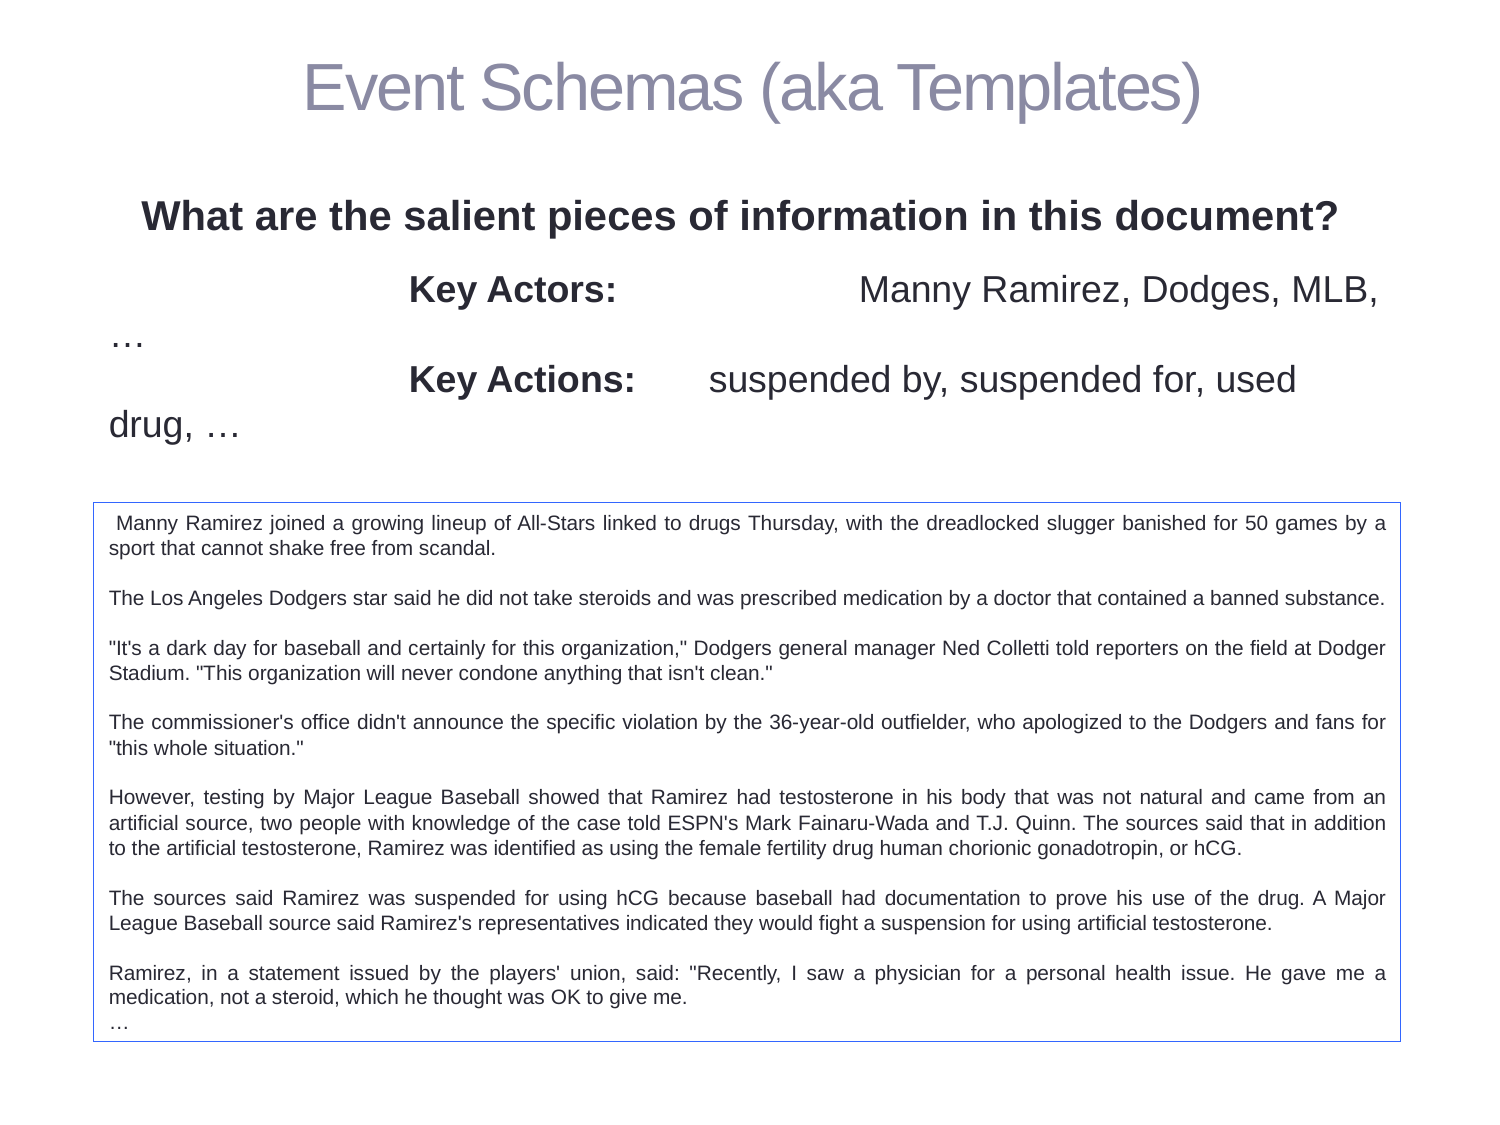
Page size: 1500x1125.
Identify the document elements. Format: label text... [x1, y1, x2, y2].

title Event Schemas (aka Templates) [55, 2, 1451, 166]
text_box What are the salient pieces of information in this document? [80, 181, 1401, 247]
text_box Key Actors: Manny Ramirez, Dodges, MLB, … Key Actions: suspended by, suspended for, used drug, … [93, 257, 1401, 498]
text_box Manny Ramirez joined a growing lineup of All-Stars linked to drugs Thursday, with the dreadlocked slugger banished for 50 games by a sport that cannot shake free from scandal. The Los Angeles Dodgers star said he did not take steroids and was prescribed medication by a doctor that contained a banned substance. "It's a dark day for baseball and certainly for this organization," Dodgers general manager Ned Colletti told reporters on the field at Dodger Stadium. "This organization will never condone anything that isn't clean." The commissioner's office didn't announce the specific violation by the 36-year-old outfielder, who apologized to the Dodgers and fans for "this whole situation." However, testing by Major League Baseball showed that Ramirez had testosterone in his body that was not natural and came from an artificial source, two people with knowledge of the case told ESPN's Mark Fainaru-Wada and T.J. Quinn. The sources said that in addition to the artificial testosterone, Ramirez was identified as using the female fertility drug human chorionic gonadotropin, or hCG. The sources said Ramirez was suspended for using hCG because baseball had documentation to prove his use of the drug. A Major League Baseball source said Ramirez's representatives indicated they would fight a suspension for using artificial testosterone. Ramirez, in a statement issued by the players' union, said: "Recently, I saw a physician for a personal health issue. He gave me a medication, not a steroid, which he thought was OK to give me. … [93, 502, 1401, 1042]
